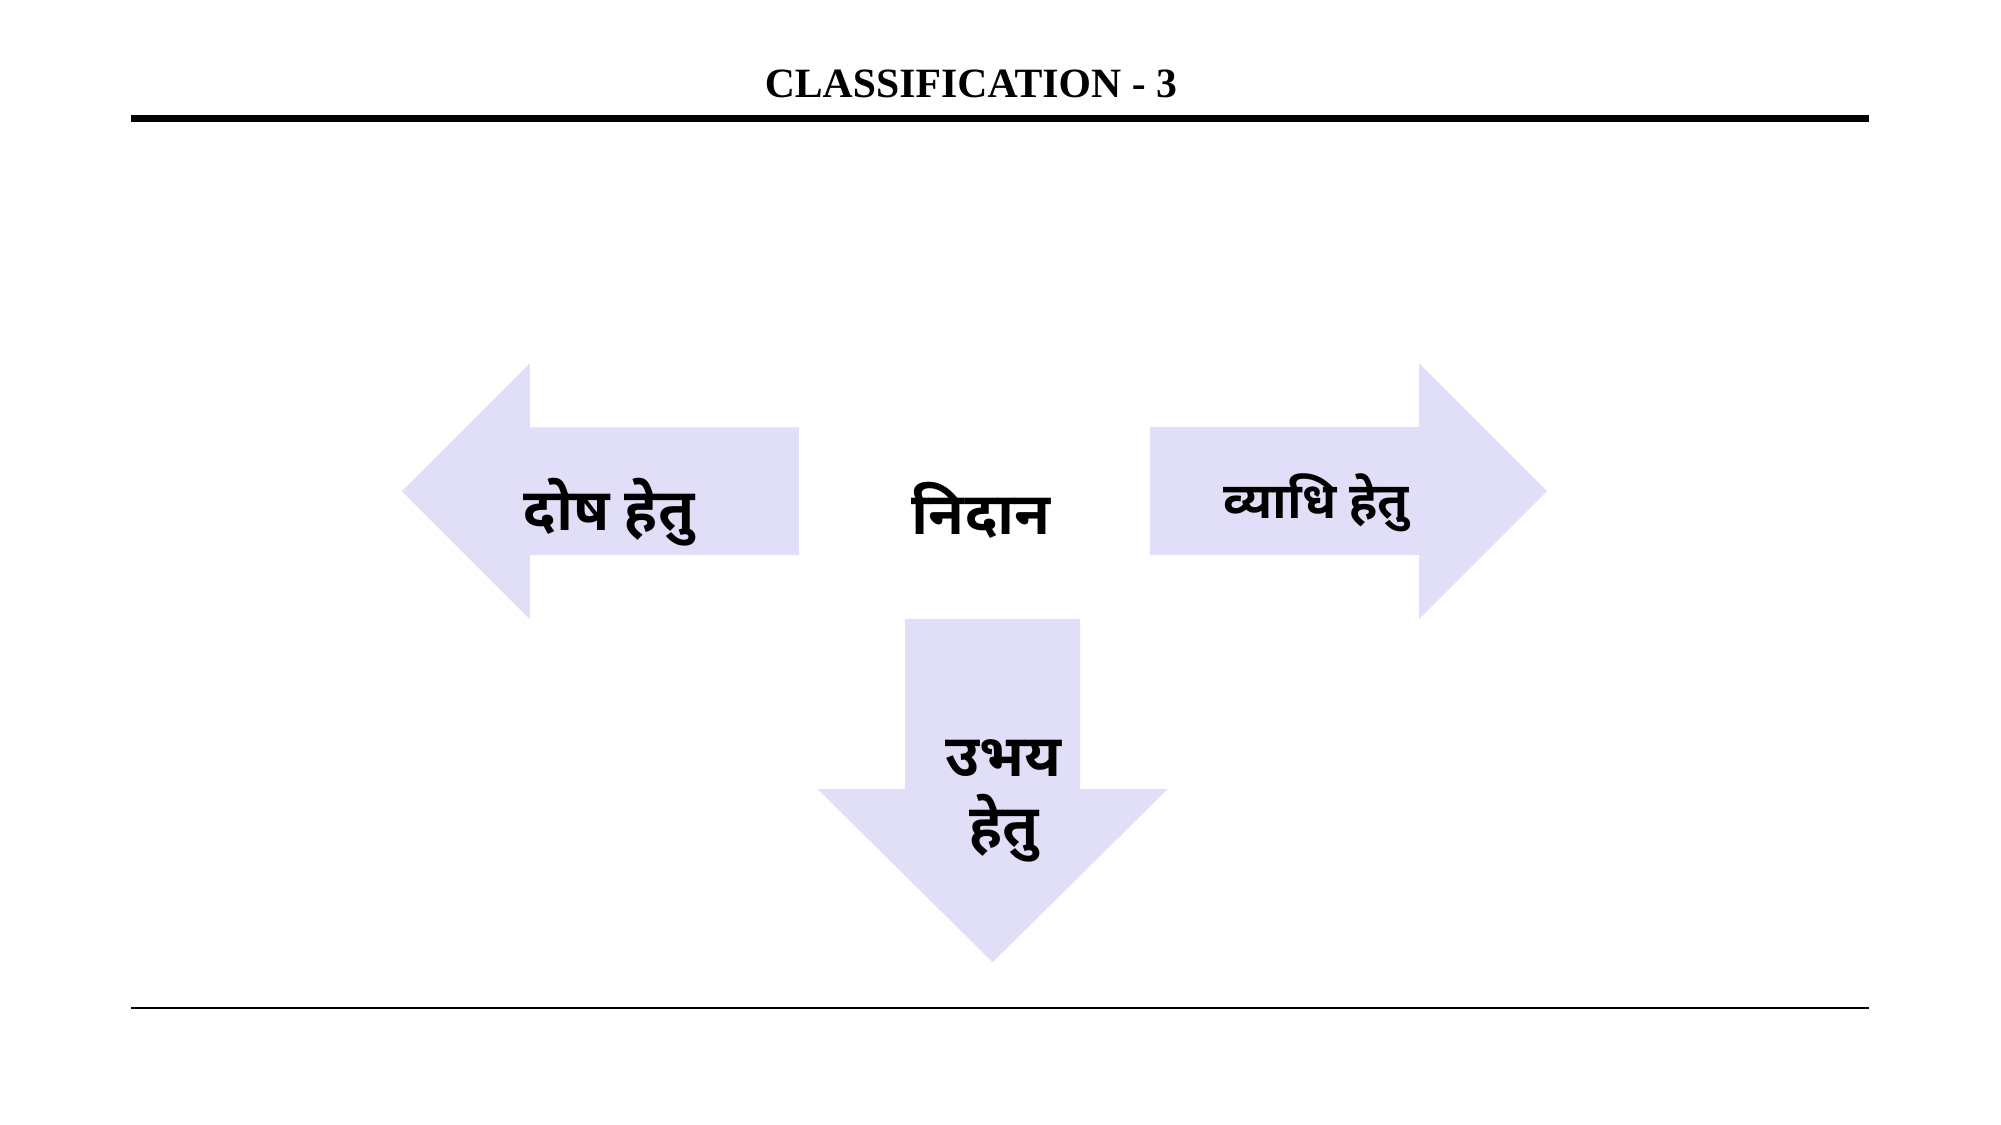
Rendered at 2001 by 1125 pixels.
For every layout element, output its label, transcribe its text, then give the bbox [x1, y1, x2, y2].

text_box व्याधि हेतु [1208, 460, 1547, 536]
text_box दोष हेतु [508, 464, 839, 549]
text_box CLASSIFICATION - 3 [749, 48, 1295, 114]
text_box [400, 360, 800, 622]
text_box [1148, 360, 1518, 622]
text_box [815, 618, 1171, 964]
text_box उभय हेतु [917, 710, 1090, 865]
text_box निदान [897, 469, 1111, 554]
